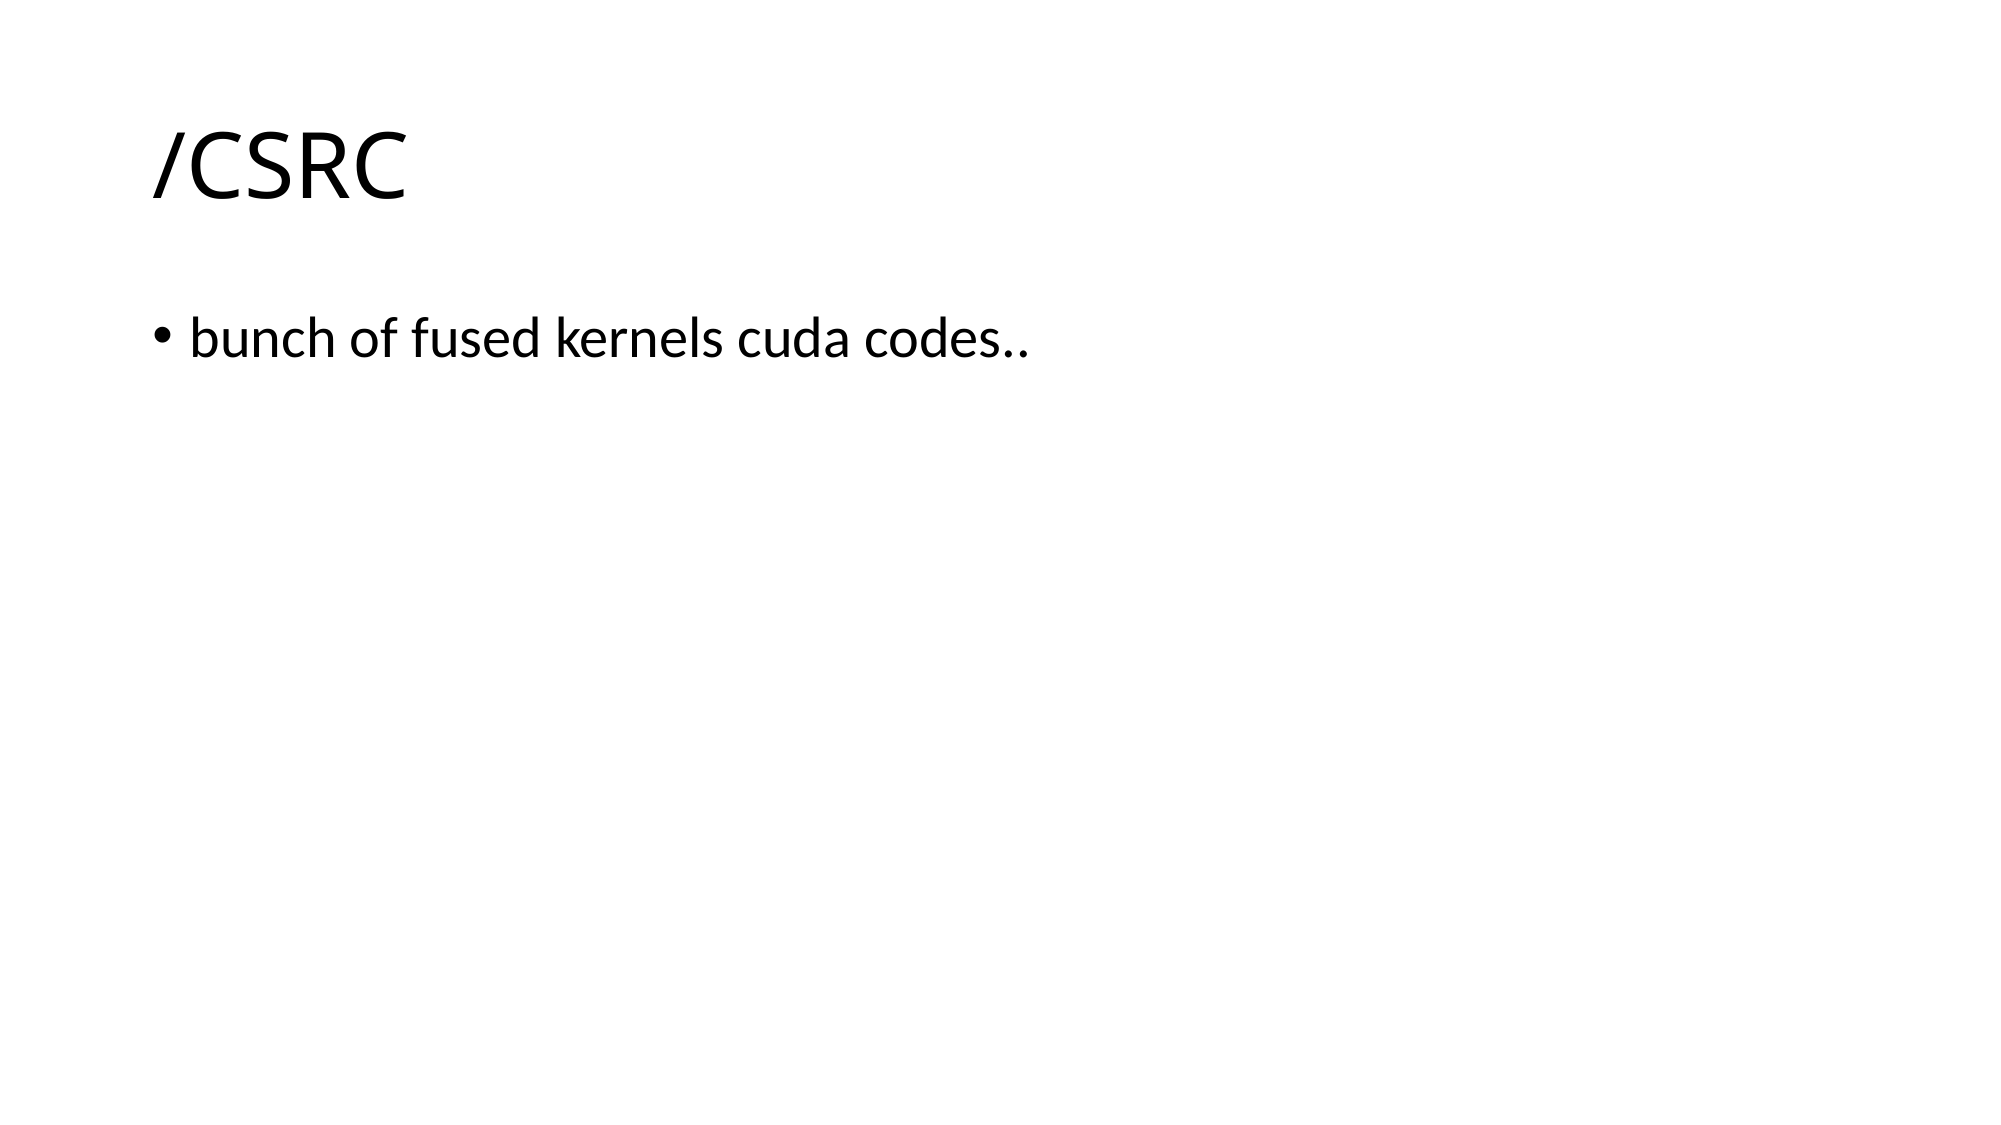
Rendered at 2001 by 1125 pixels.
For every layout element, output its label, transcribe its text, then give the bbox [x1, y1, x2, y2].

title /CSRC [137, 59, 1863, 278]
list bunch of fused kernels cuda codes.. [137, 299, 1863, 1014]
